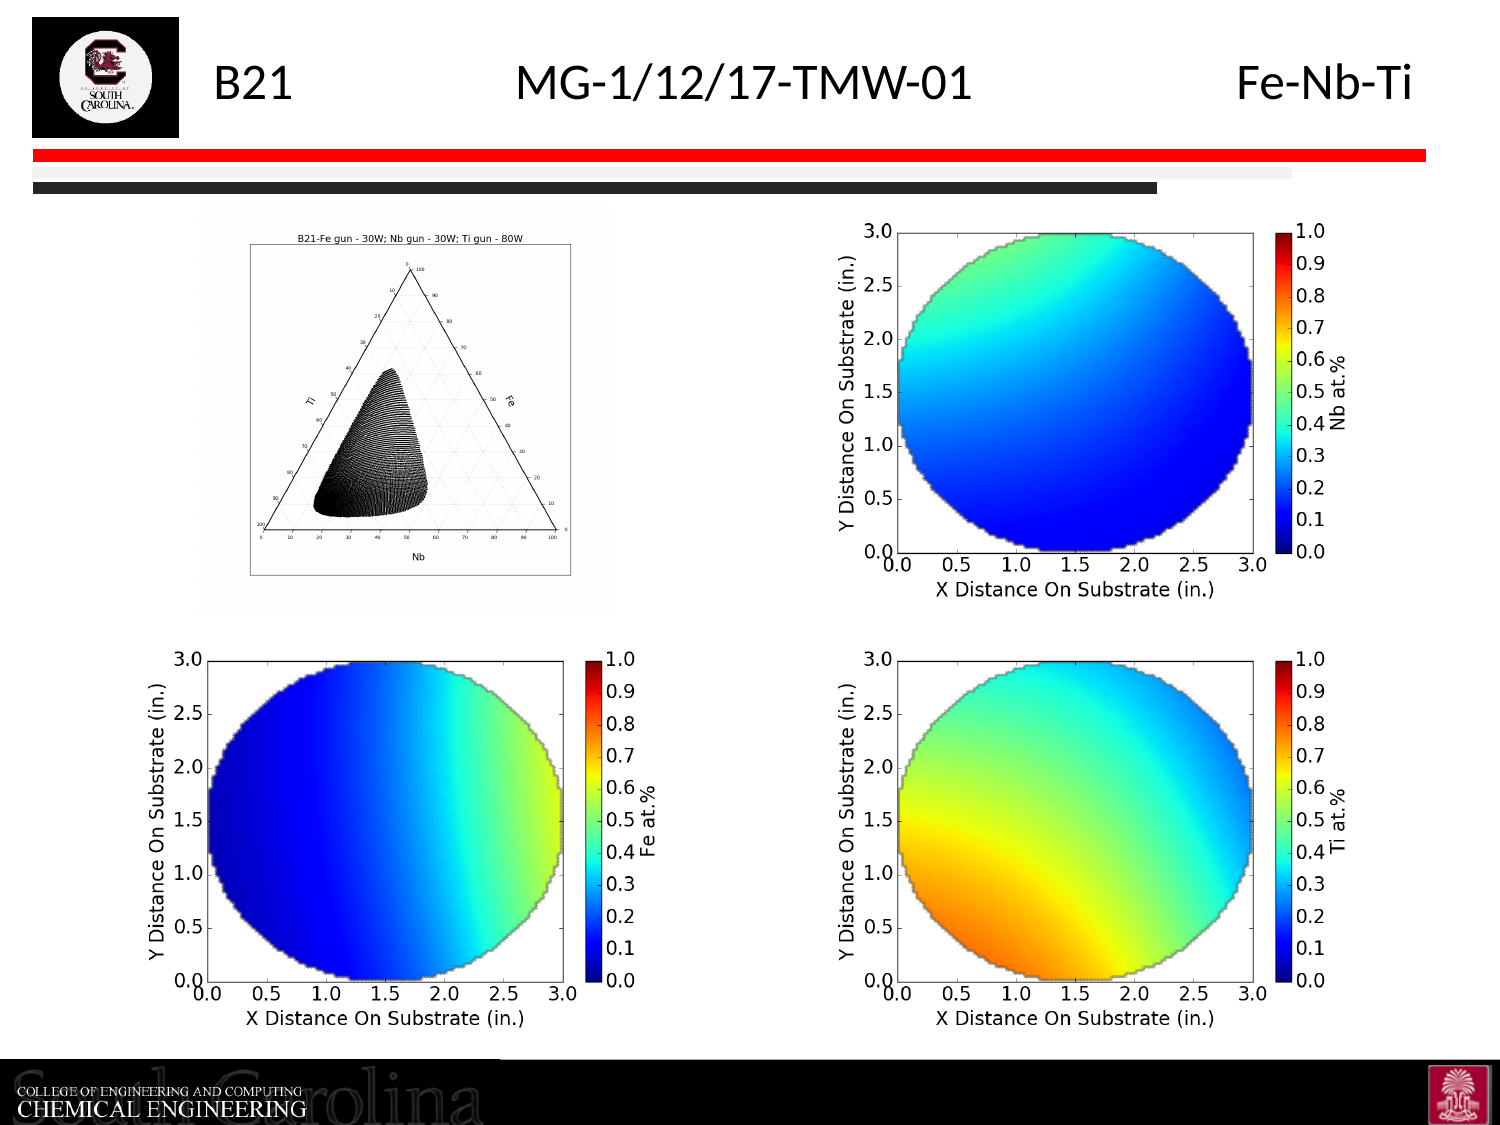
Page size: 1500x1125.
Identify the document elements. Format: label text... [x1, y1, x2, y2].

picture [0, 1059, 500, 1125]
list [820, 631, 1371, 1045]
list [198, 202, 612, 616]
picture [55, 26, 156, 127]
title B21 MG-1/12/17-TMW-01 Fe-Nb-Ti [198, 11, 1493, 148]
picture [1428, 1065, 1493, 1125]
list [820, 202, 1371, 616]
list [130, 631, 681, 1045]
